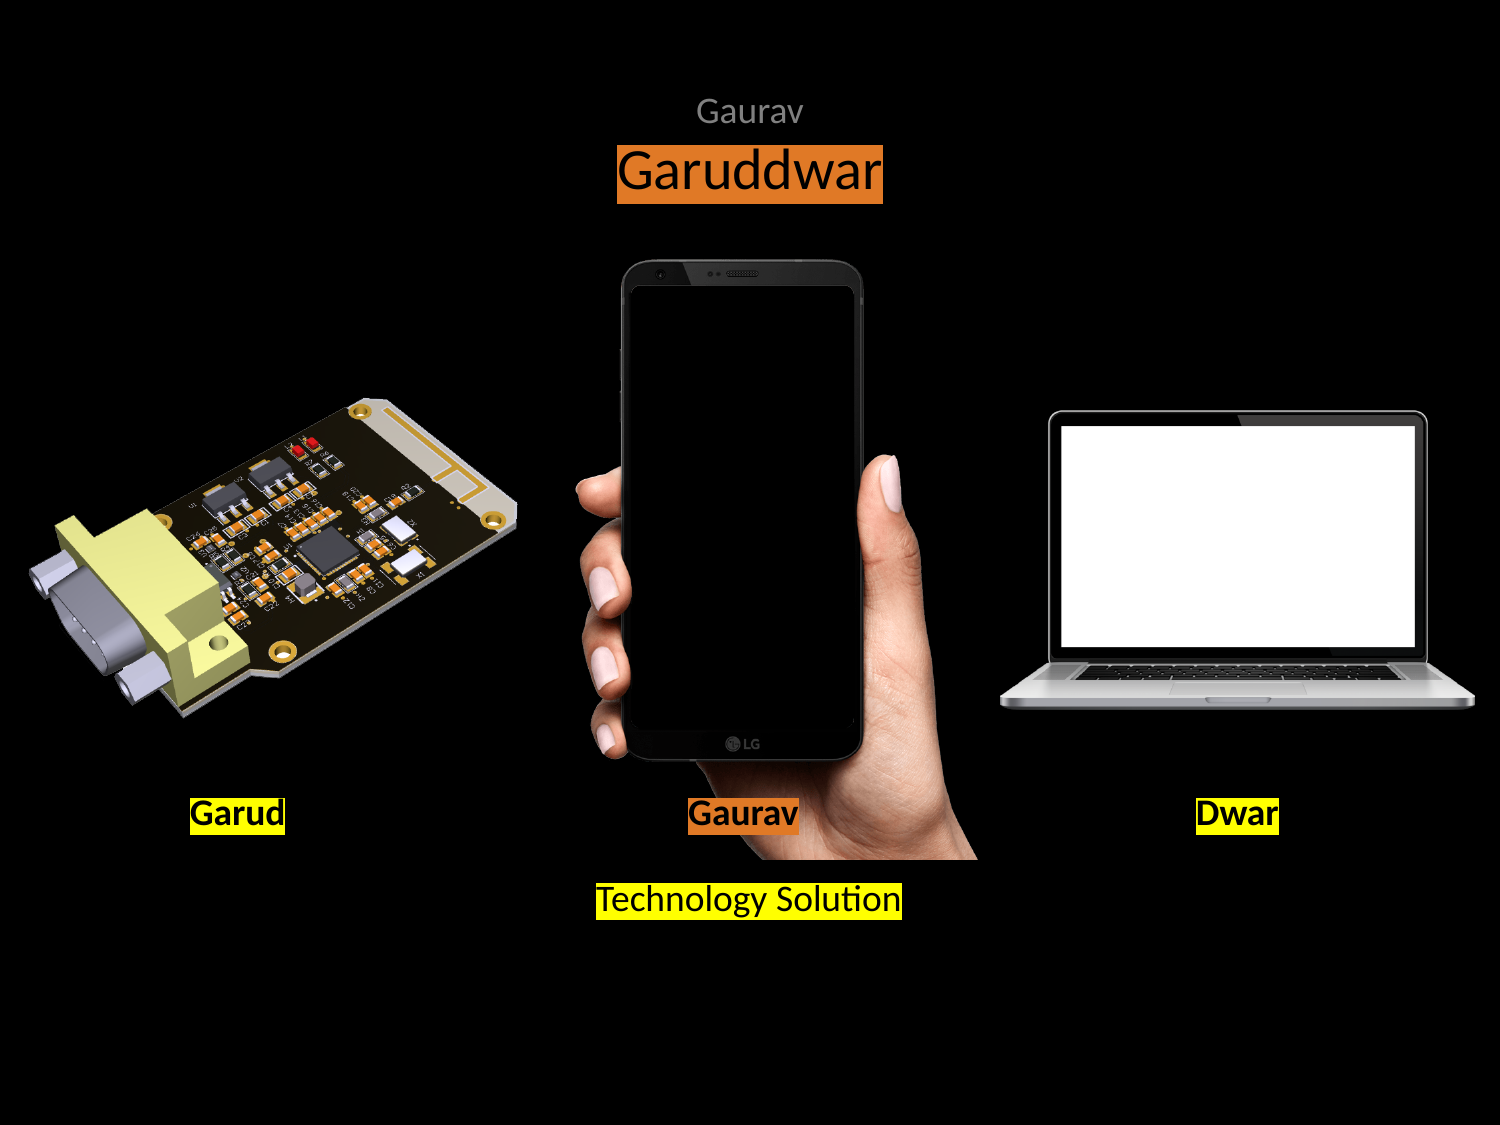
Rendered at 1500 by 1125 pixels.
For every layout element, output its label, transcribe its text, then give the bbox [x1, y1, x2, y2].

text_box Technology Solution [581, 869, 919, 926]
picture [575, 258, 978, 860]
text_box Gaurav Garuddwar [497, 78, 1003, 209]
picture [1000, 408, 1475, 710]
picture [0, 362, 539, 738]
text_box Garud [174, 780, 306, 841]
text_box Dwar [1181, 780, 1313, 841]
